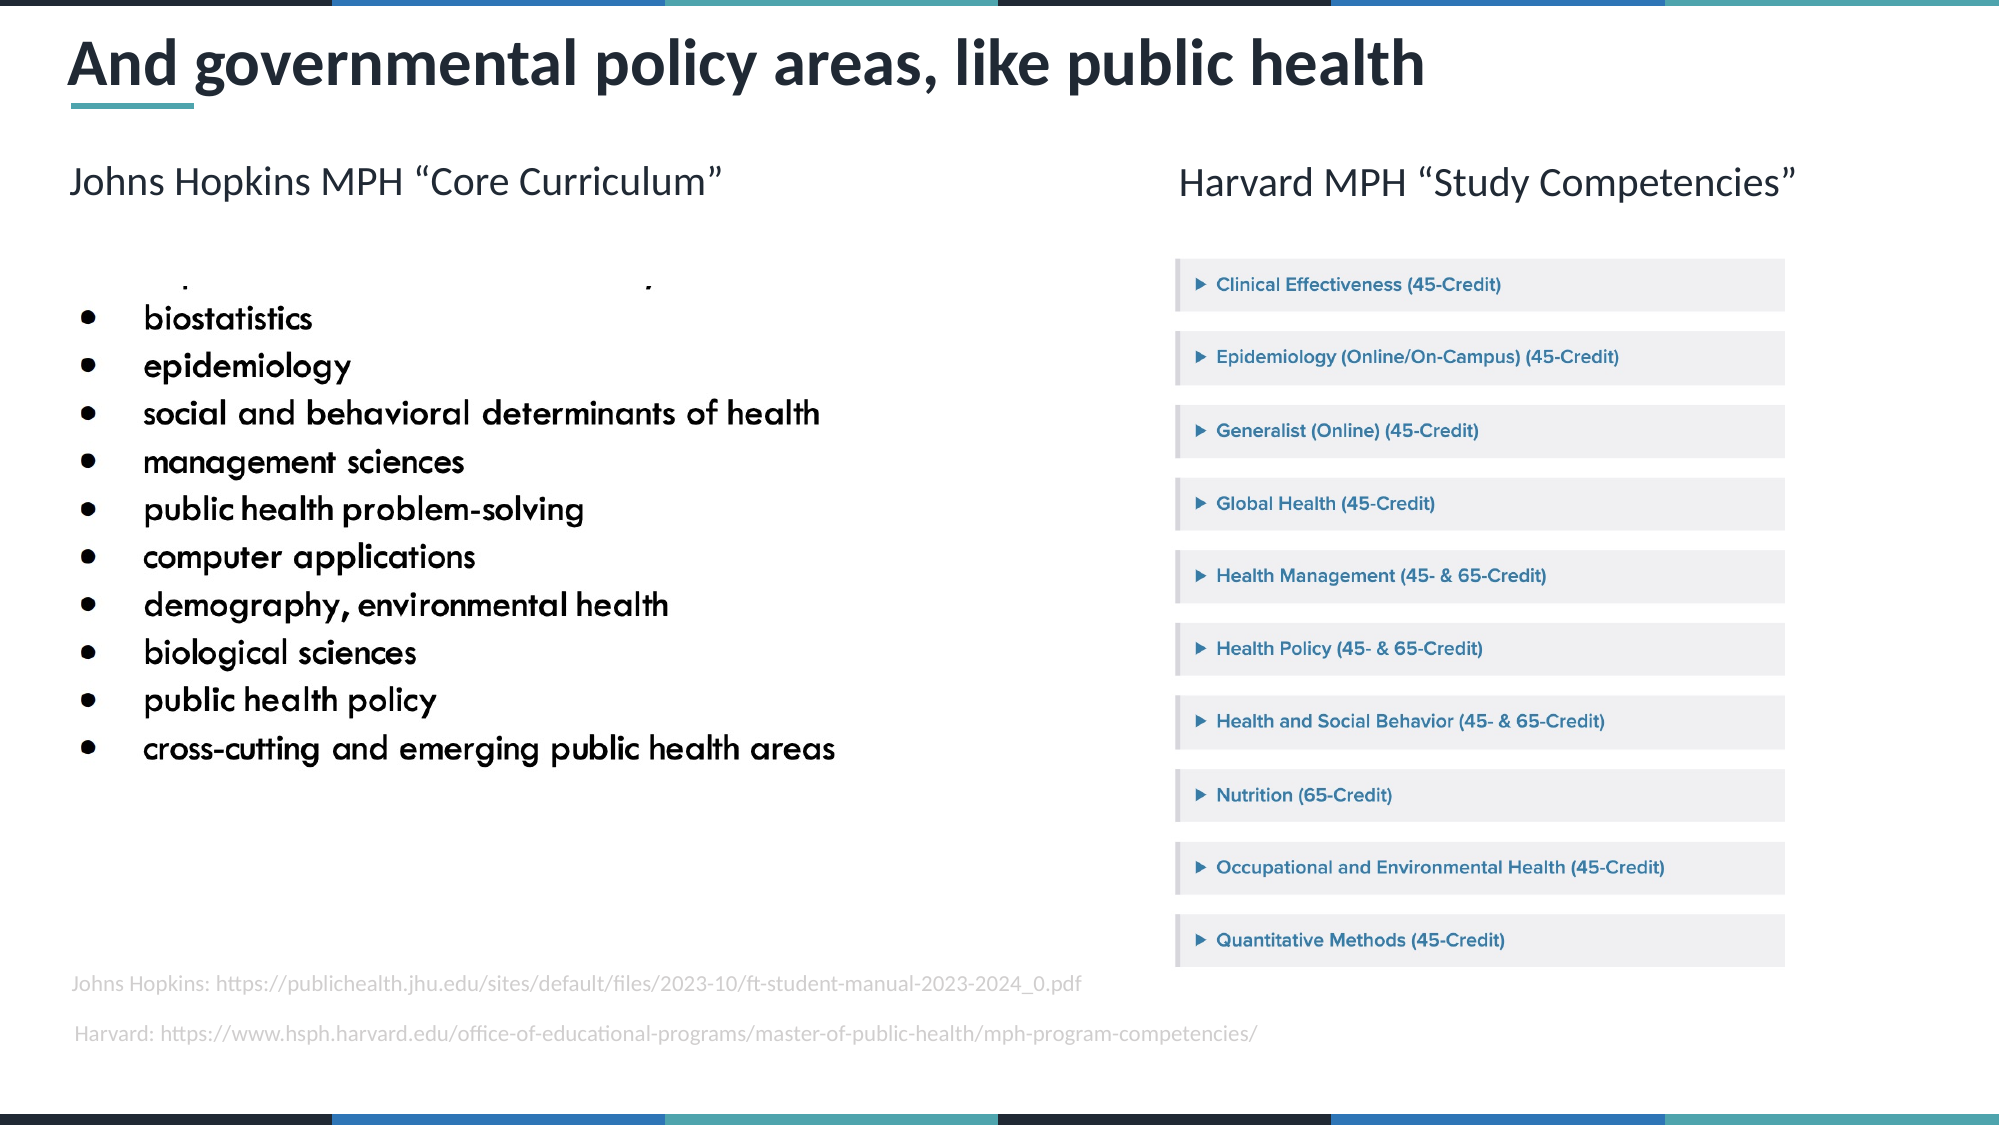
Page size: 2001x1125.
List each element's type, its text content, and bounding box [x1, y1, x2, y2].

picture [24, 286, 885, 811]
picture [1142, 226, 1785, 1012]
text_box Johns Hopkins MPH “Core Curriculum” [54, 146, 740, 212]
text_box Harvard: https://www.hsph.harvard.edu/office-of-educational-programs/master-of-public-health/mph-program-competencies/ [59, 1011, 1275, 1054]
text_box Johns Hopkins: https://publichealth.jhu.edu/sites/default/files/2023-10/ft-student-manual-2023-2024_0.pdf [56, 960, 1099, 1004]
text_box Harvard MPH “Study Competencies” [1164, 147, 1813, 213]
title And governmental policy areas, like public health [52, 19, 1611, 108]
